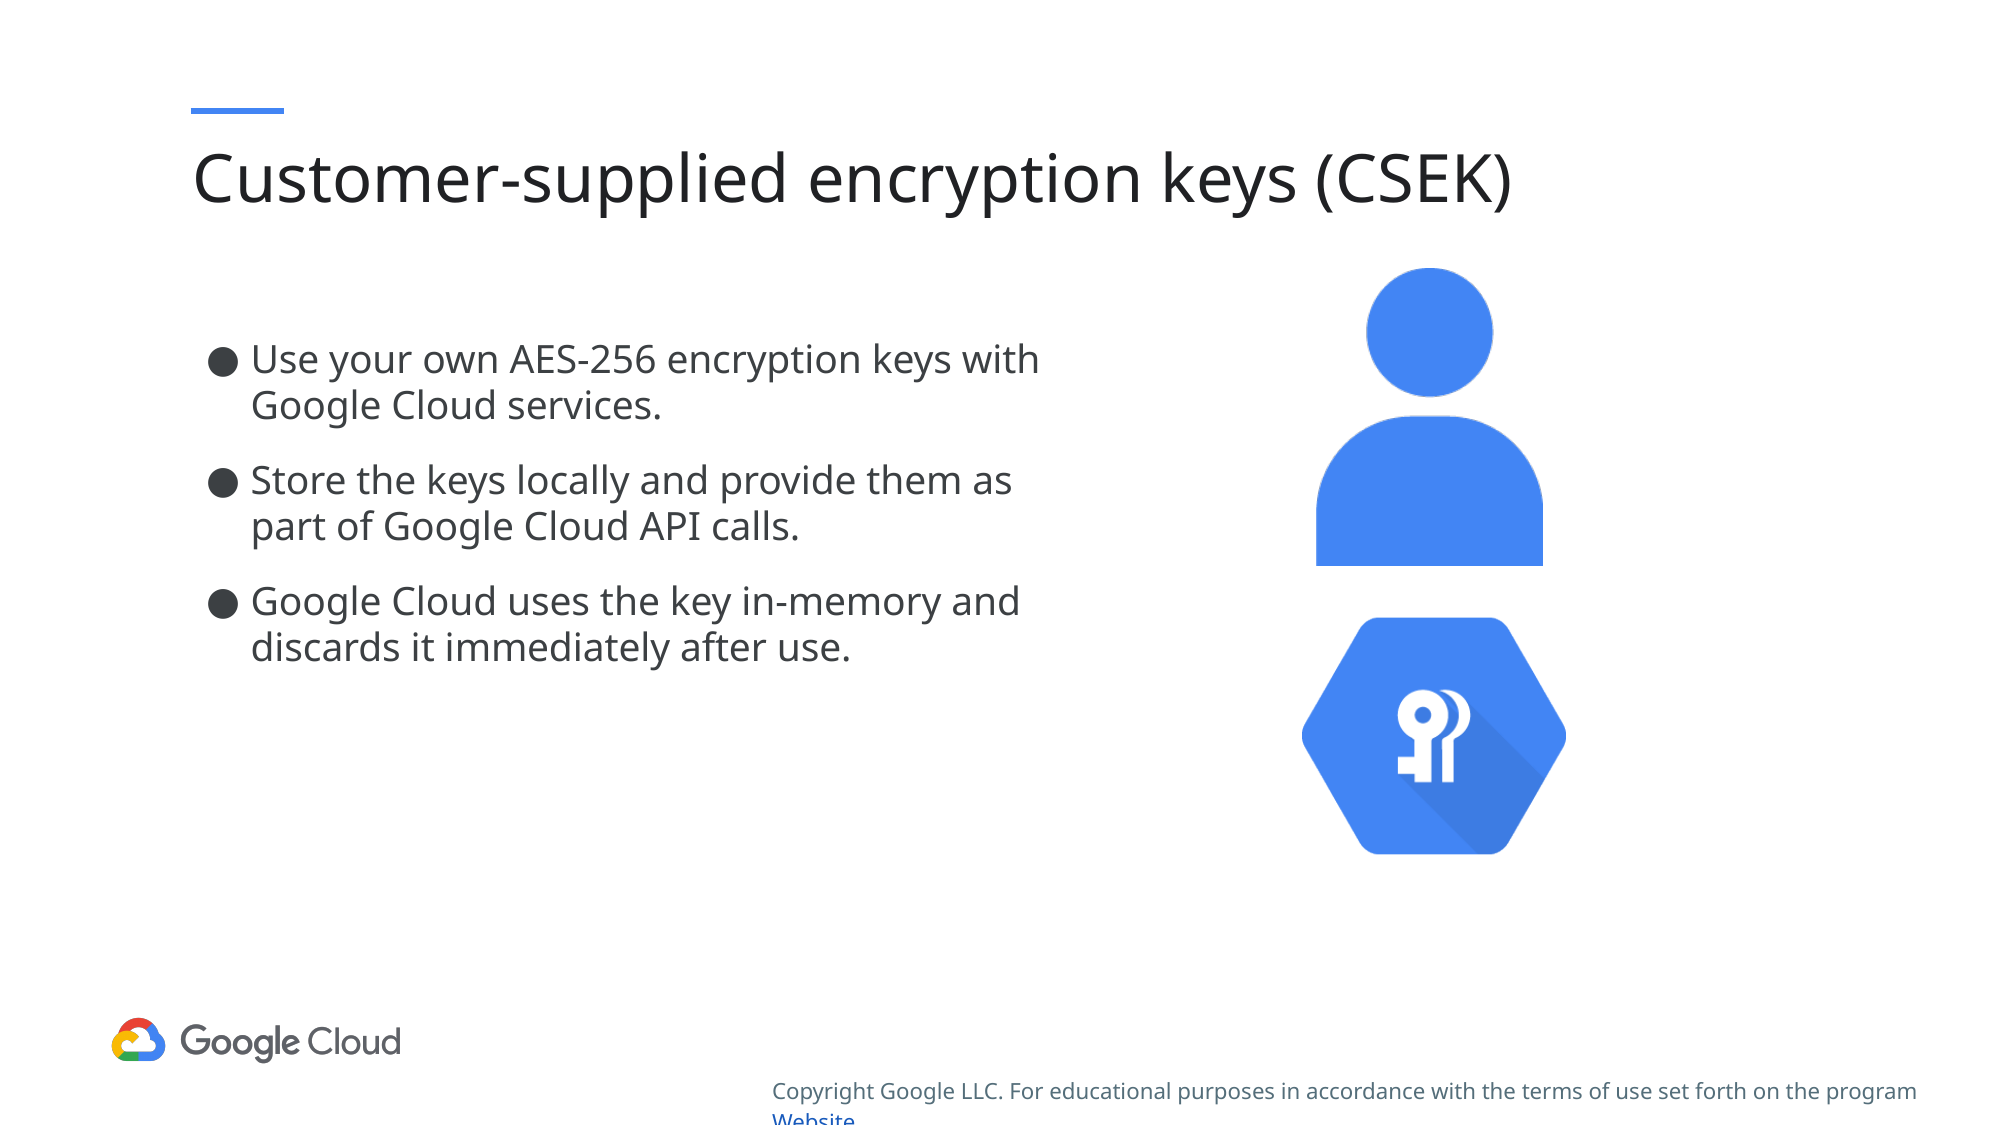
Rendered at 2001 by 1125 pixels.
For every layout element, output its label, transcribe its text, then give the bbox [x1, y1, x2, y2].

picture [1294, 242, 1573, 574]
list Use your own AES-256 encryption keys with Google Cloud services. Store the keys locally and provide them as part of Google Cloud API calls. Google Cloud uses the key in-memory and discards it immediately after use. [190, 324, 1075, 890]
title Customer-supplied encryption keys (CSEK) [182, 126, 1799, 251]
picture [1301, 603, 1566, 868]
picture [110, 1012, 401, 1068]
text_box Copyright Google LLC. For educational purposes in accordance with the terms of use set forth on the program Website. [752, 1052, 1990, 1111]
